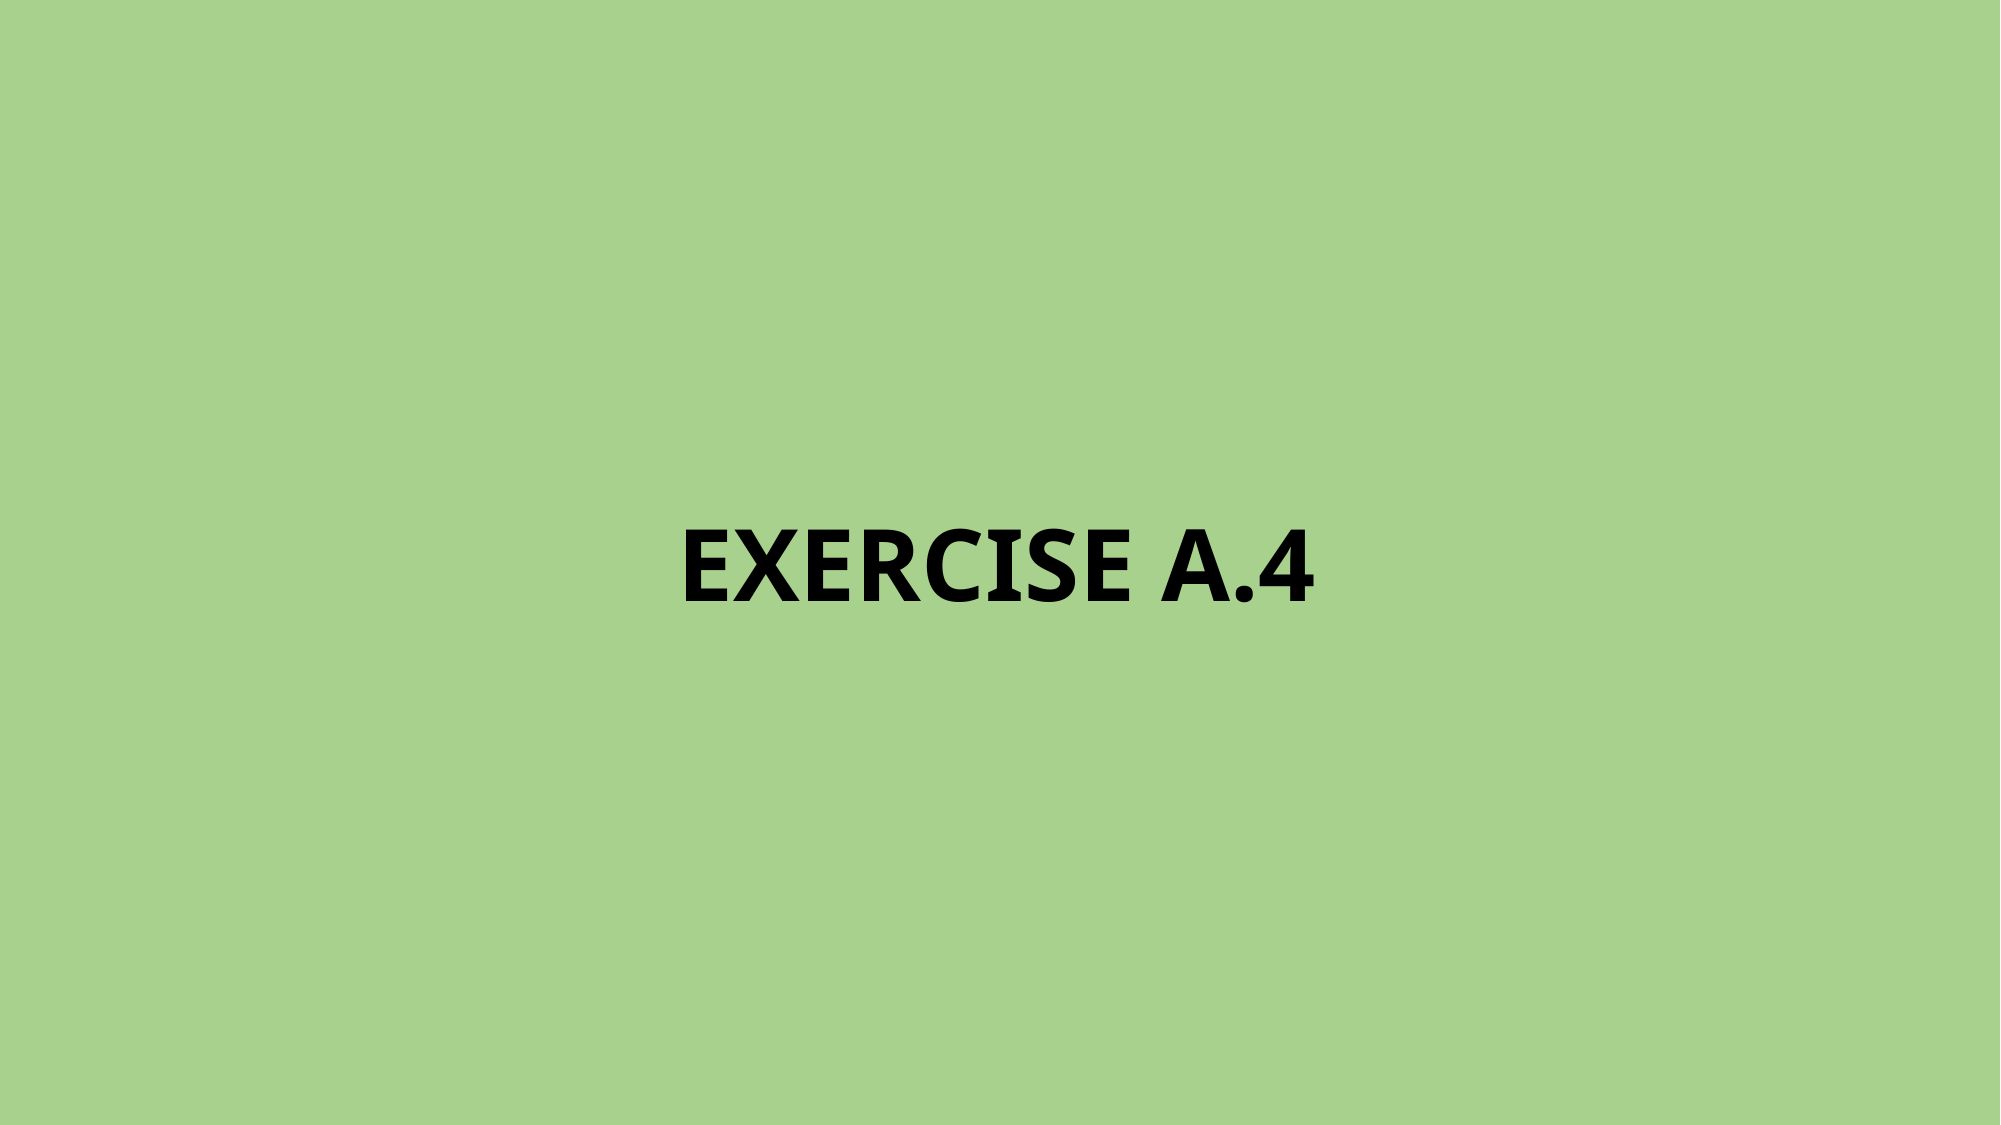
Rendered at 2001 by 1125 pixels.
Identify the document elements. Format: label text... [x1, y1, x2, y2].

text_box EXERCISE A.4 [662, 494, 1637, 629]
